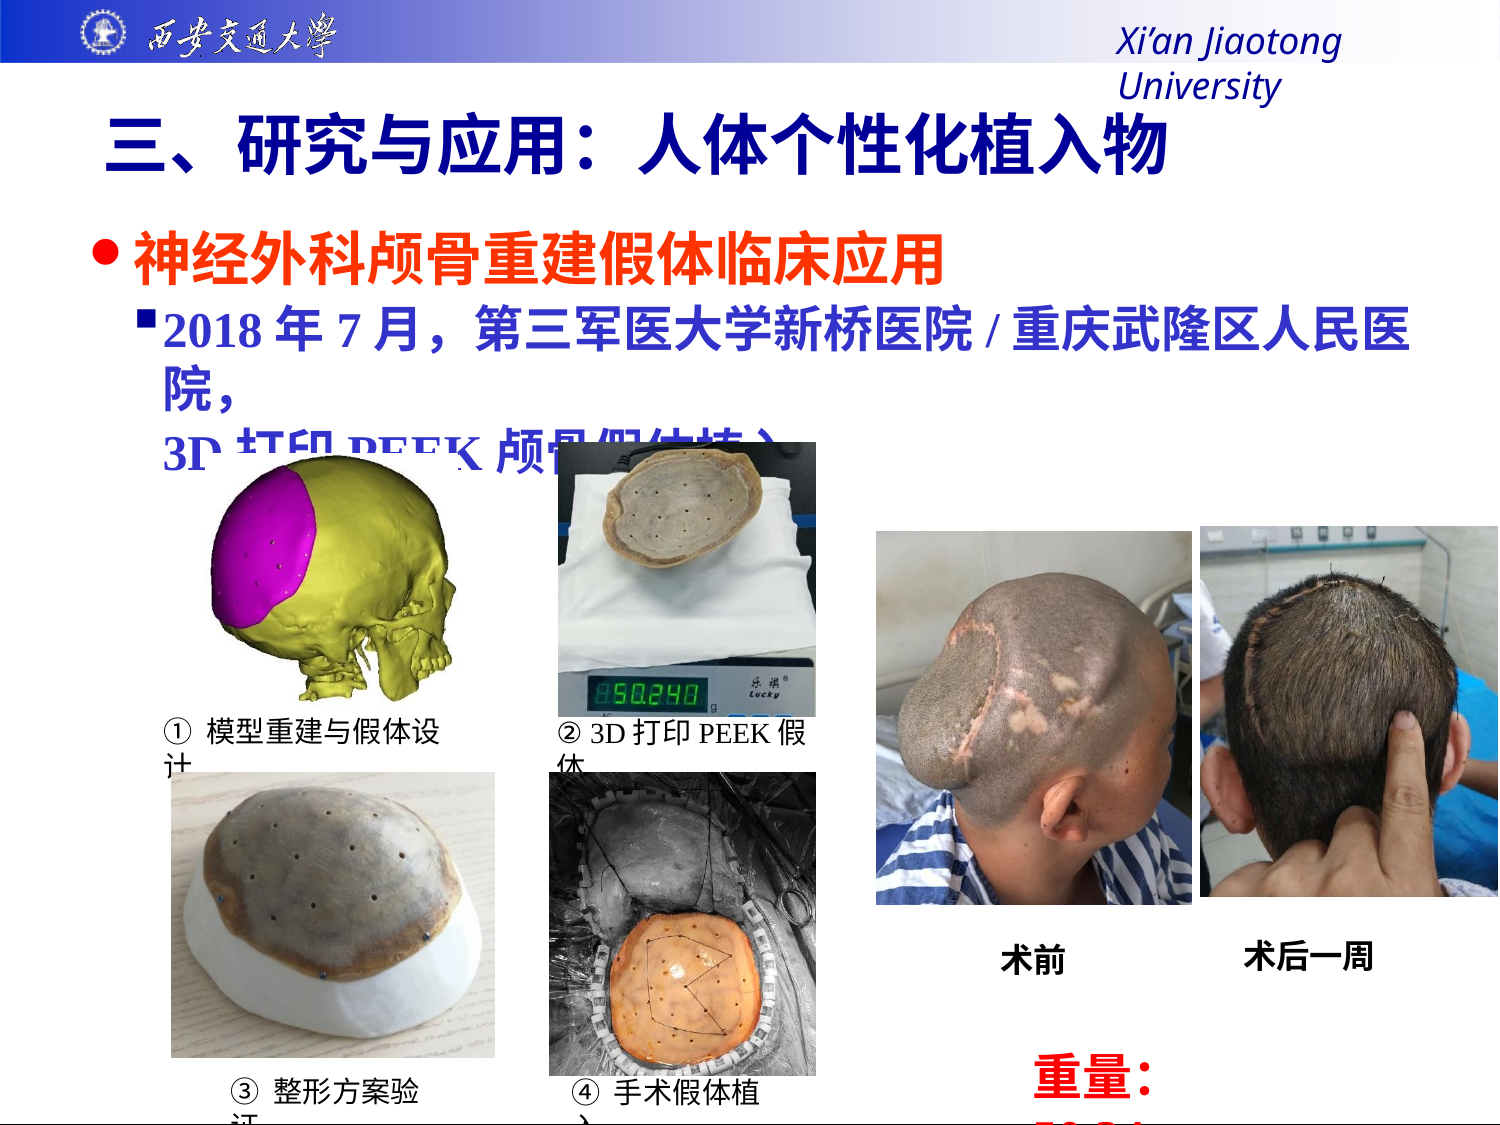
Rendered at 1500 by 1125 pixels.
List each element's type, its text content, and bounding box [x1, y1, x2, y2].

text_box ② 3D打印PEEK假体 [554, 719, 821, 778]
text_box 神经外科颅骨重建假体临床应用 2018年7月，第三军医大学新桥医院/重庆武隆区人民医院， 3D打印PEEK颅骨假体植入 [86, 216, 1455, 481]
text_box ④ 手术假体植入 [569, 1083, 786, 1125]
text_box 重量：50.24g [1030, 1043, 1323, 1125]
text_box 术后一周 [1241, 933, 1380, 976]
text_box ③ 整形方案验证 [228, 1071, 445, 1125]
text_box 术前 [998, 937, 1070, 980]
text_box Xi’an Jiaotong University [1114, 15, 1465, 108]
picture [875, 531, 1192, 905]
picture [549, 772, 817, 1076]
picture [0, 0, 1500, 63]
text_box ① 模型重建与假体设计 [161, 711, 466, 784]
picture [558, 442, 817, 717]
title 三、研究与应用：人体个性化植入物 [100, 100, 1175, 291]
picture [1200, 526, 1498, 898]
picture [170, 772, 495, 1058]
picture [205, 453, 458, 707]
